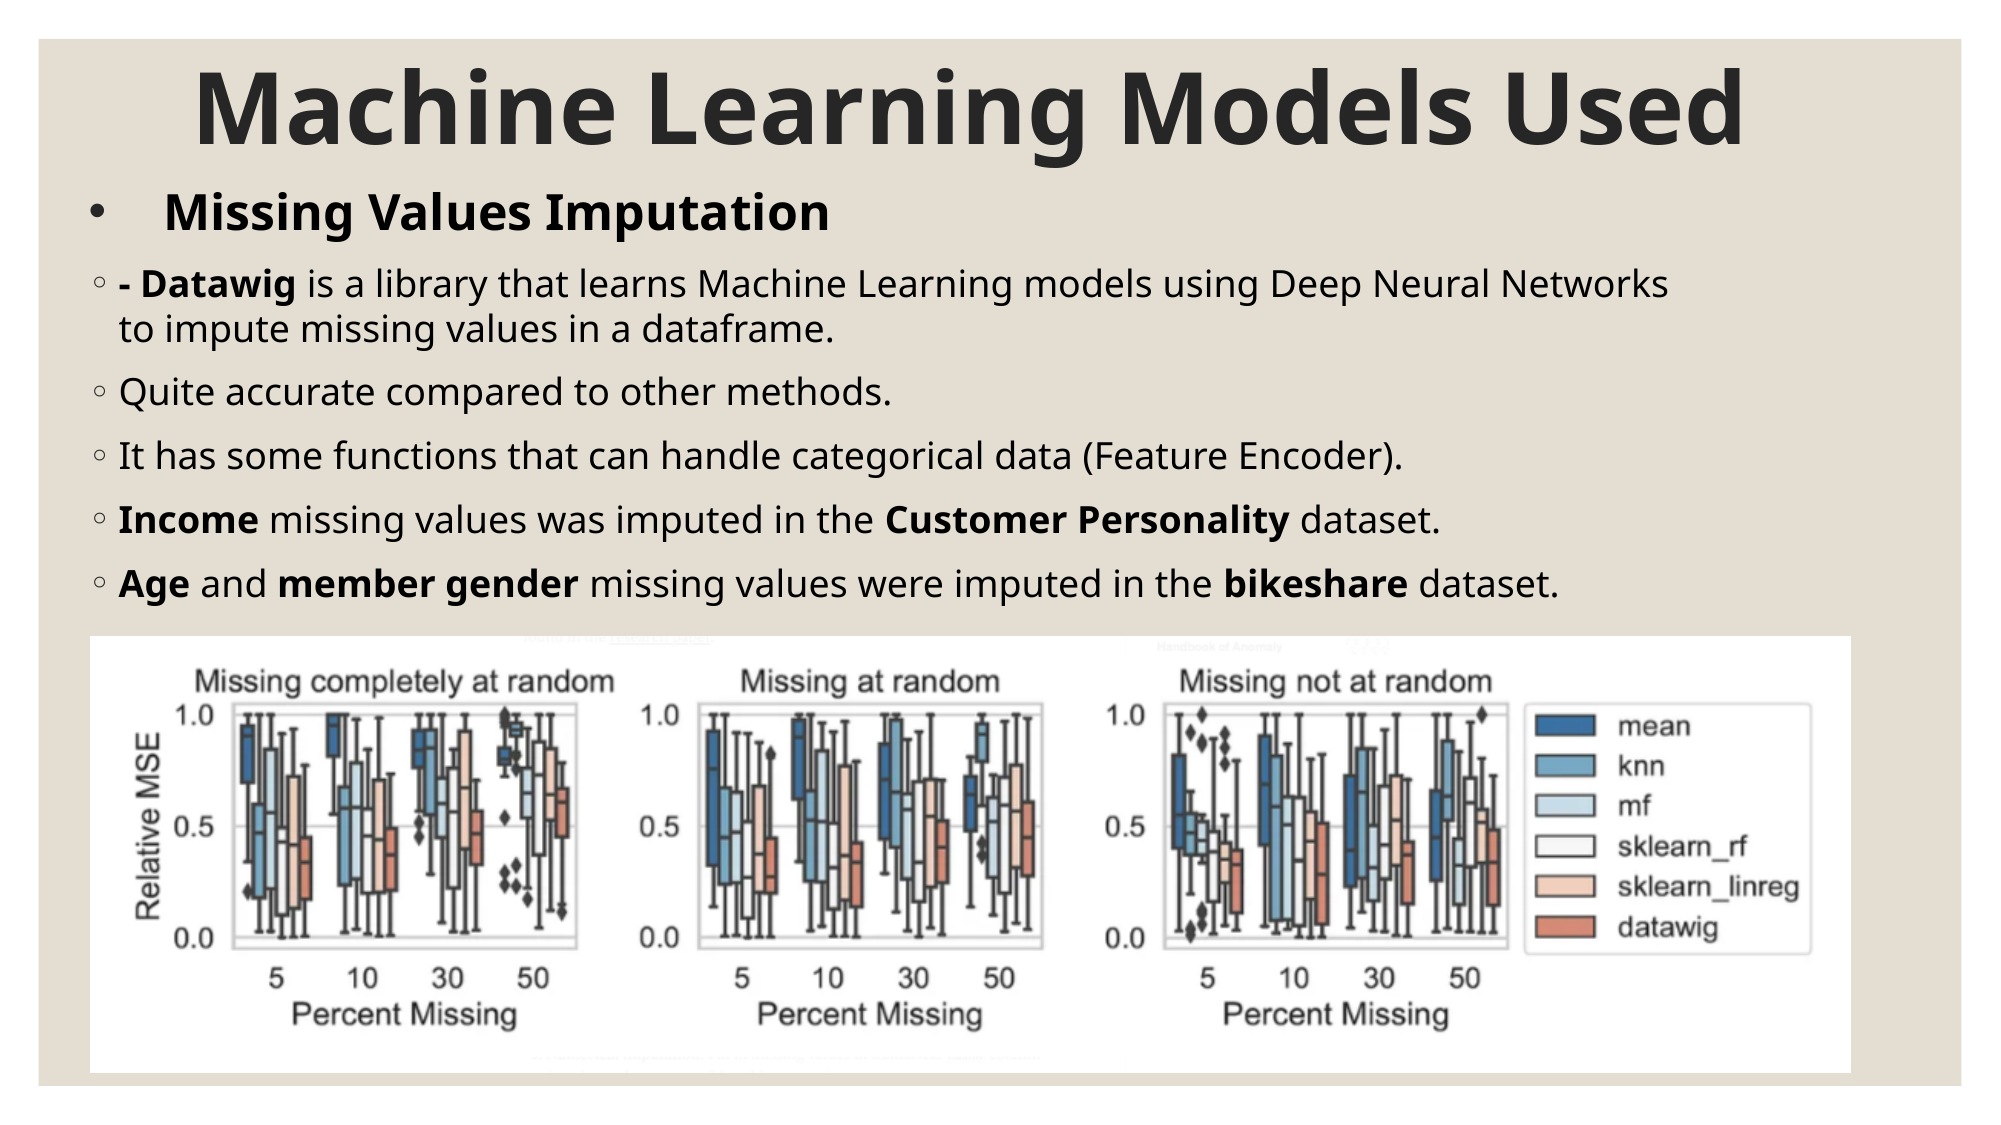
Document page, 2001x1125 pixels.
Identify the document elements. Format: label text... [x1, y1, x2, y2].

picture [90, 636, 1851, 1073]
title Machine Learning Models Used [145, 0, 1796, 225]
list Missing Values Imputation - Datawig is a library that learns Machine Learning models using Deep Neural Networks to impute missing values in a dataframe. Quite accurate compared to other methods. It has some functions that can handle categorical data (Feature Encoder). Income missing values was imputed in the Customer Personality dataset. Age and member gender missing values were imputed in the bikeshare dataset. [73, 173, 1724, 836]
